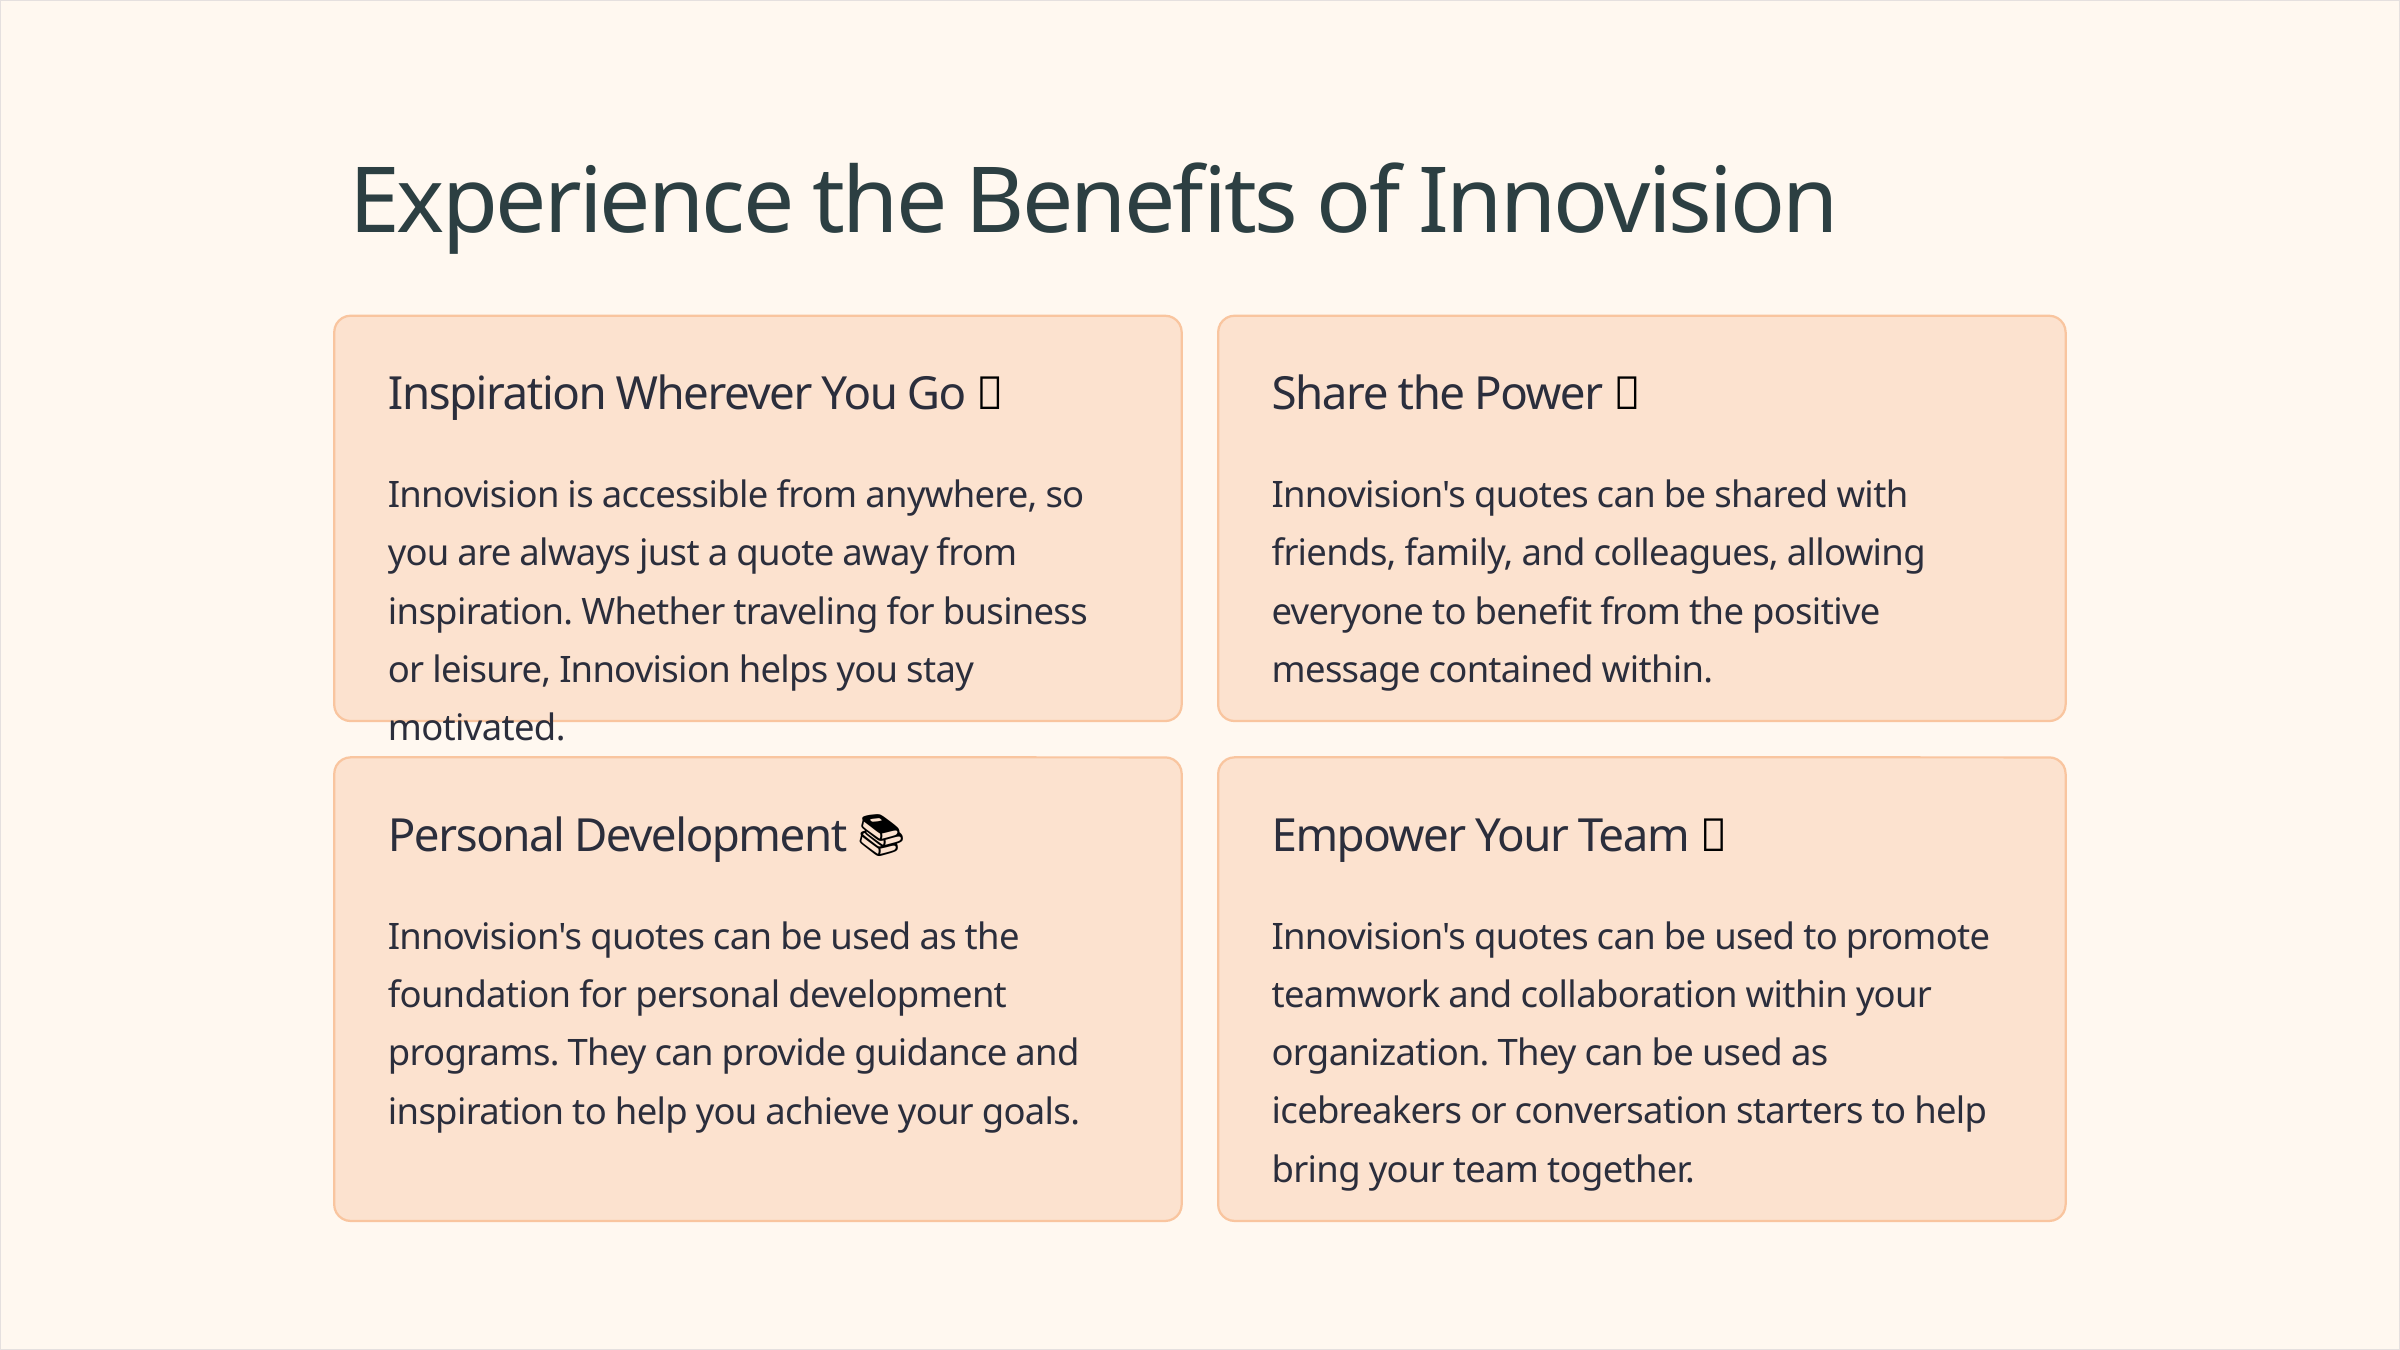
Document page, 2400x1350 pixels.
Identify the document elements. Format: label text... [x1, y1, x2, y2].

text_box Personal Development 📚 [373, 796, 890, 855]
text_box Experience the Benefits of Innovision [334, 128, 1815, 243]
text_box Innovision's quotes can be used to promote teamwork and collaboration within your organization. They can be used as icebreakers or conversation starters to help bring your team together. [1256, 890, 2027, 1183]
text_box Empower Your Team 🤝 [1256, 796, 1738, 855]
text_box [1218, 757, 2066, 1221]
text_box Innovision's quotes can be used as the foundation for personal development programs. They can provide guidance and inspiration to help you achieve your goals. [373, 890, 1144, 1124]
text_box [0, 0, 2400, 1350]
text_box [1218, 315, 2066, 722]
text_box Share the Power 💡 [1256, 354, 1645, 413]
text_box [334, 757, 1182, 1221]
text_box Innovision's quotes can be shared with friends, family, and colleagues, allowing everyone to benefit from the positive message contained within. [1256, 449, 2027, 683]
text_box Innovision is accessible from anywhere, so you are always just a quote away from inspiration. Whether traveling for business or leisure, Innovision helps you stay motivated. [373, 449, 1144, 683]
text_box Inspiration Wherever You Go 🚀 [373, 354, 1013, 413]
text_box [334, 315, 1182, 722]
